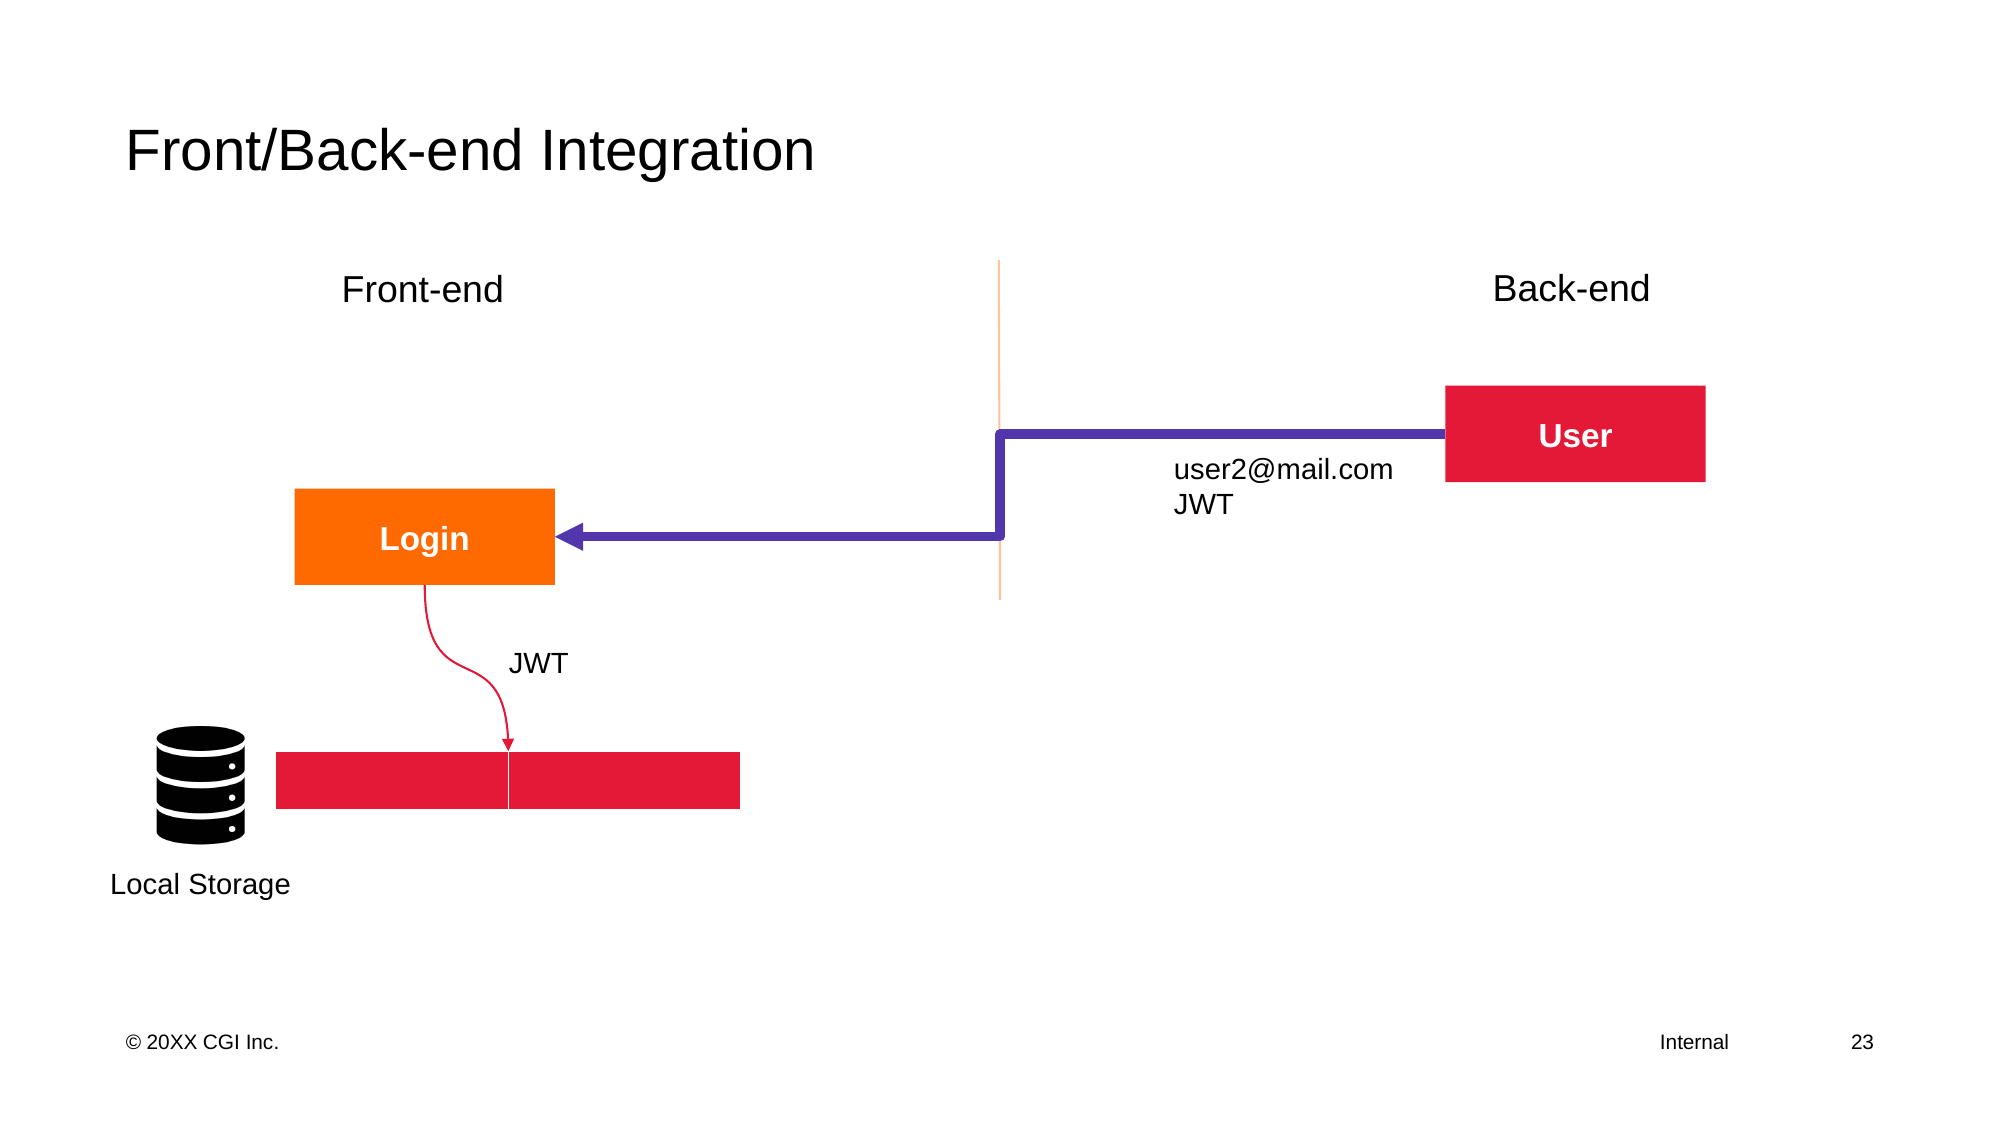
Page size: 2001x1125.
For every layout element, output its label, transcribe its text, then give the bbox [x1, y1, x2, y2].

text_box User [1445, 385, 1706, 483]
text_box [554, 433, 1446, 537]
text_box JWT [508, 616, 593, 710]
title Front/Back-end Integration [125, 112, 1877, 200]
picture [125, 709, 276, 861]
text_box Login [294, 488, 555, 585]
table_header [281, 752, 508, 809]
text_box Back-end [1469, 253, 1675, 320]
text_box Front-end [322, 258, 523, 316]
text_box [383, 625, 550, 710]
slide_number 23 [1831, 1027, 1875, 1056]
table_header [509, 752, 740, 809]
text_box Local Storage [70, 837, 331, 931]
